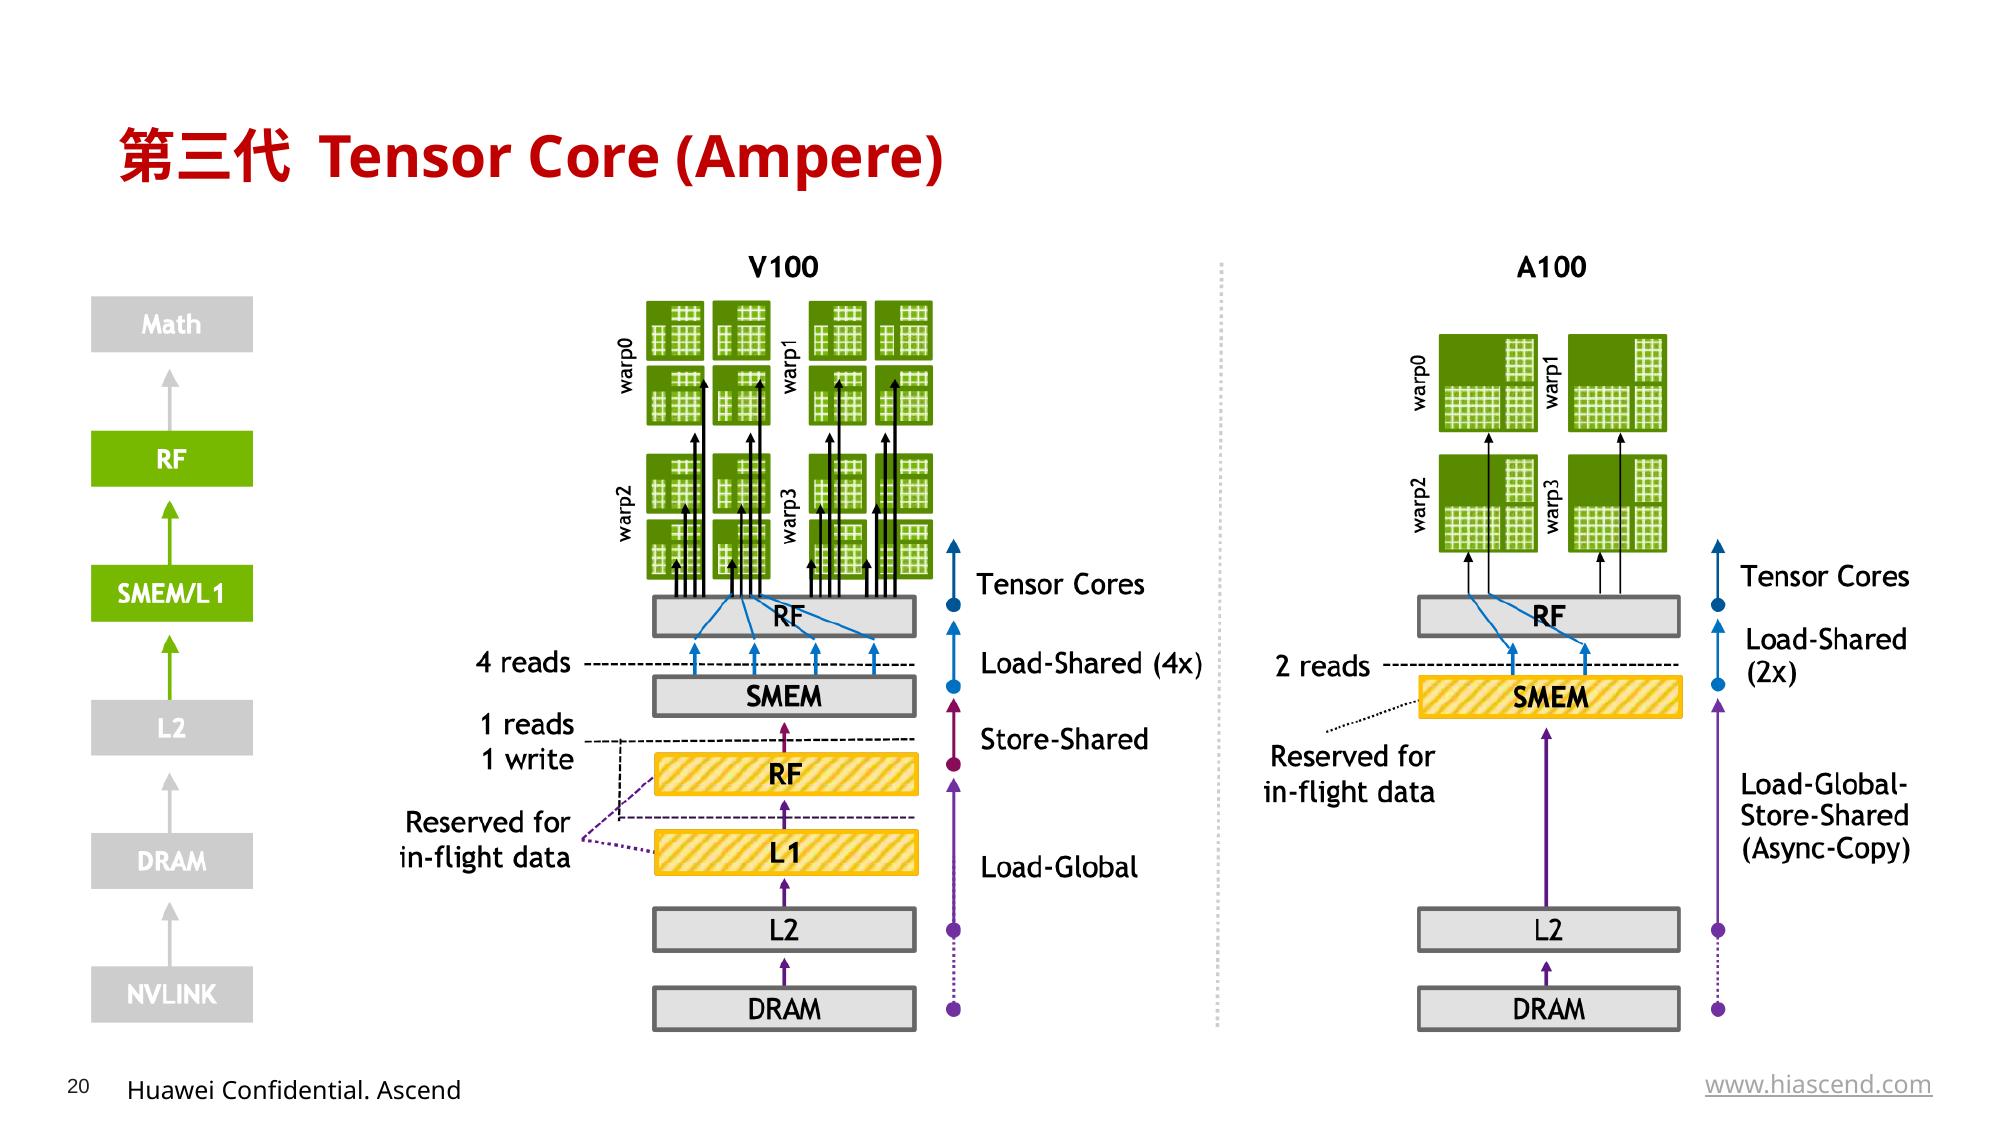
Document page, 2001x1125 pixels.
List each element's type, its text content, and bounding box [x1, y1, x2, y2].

picture [64, 243, 1936, 1044]
title 第三代 Tensor Core (Ampere) [102, 111, 1901, 209]
